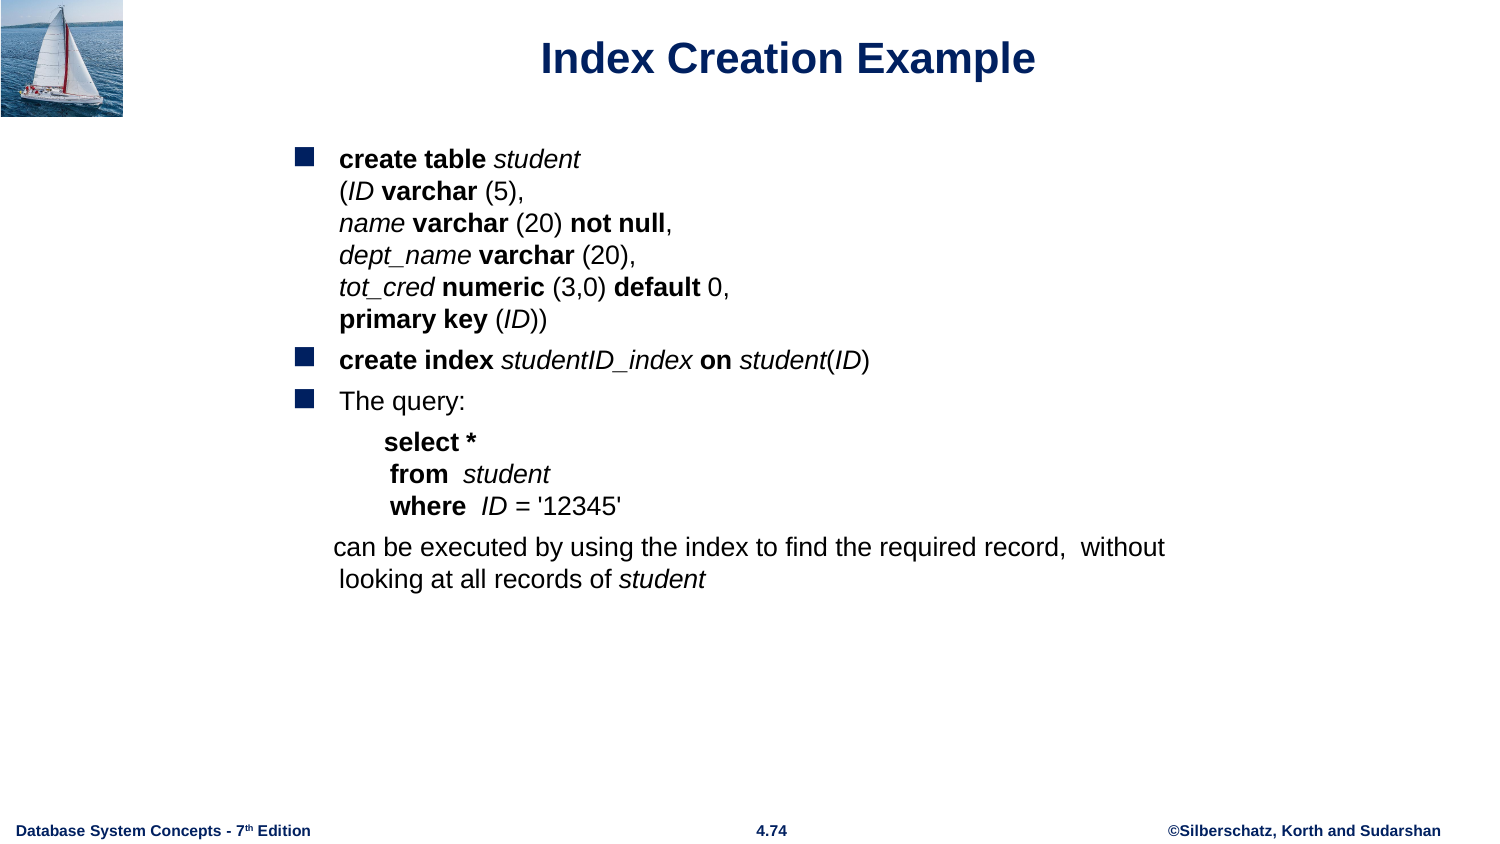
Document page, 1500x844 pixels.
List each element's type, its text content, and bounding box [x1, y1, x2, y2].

picture [0, 0, 123, 117]
title Index Creation Example [125, 14, 1452, 90]
list create table student (ID varchar (5), name varchar (20) not null, dept_name varchar (20), tot_cred numeric (3,0) default 0, primary key (ID)) create index studentID_index on student(ID) The query: select * from student where ID = '12345' can be executed by using the index to find the required record, without looking at all records of student [282, 134, 1205, 696]
